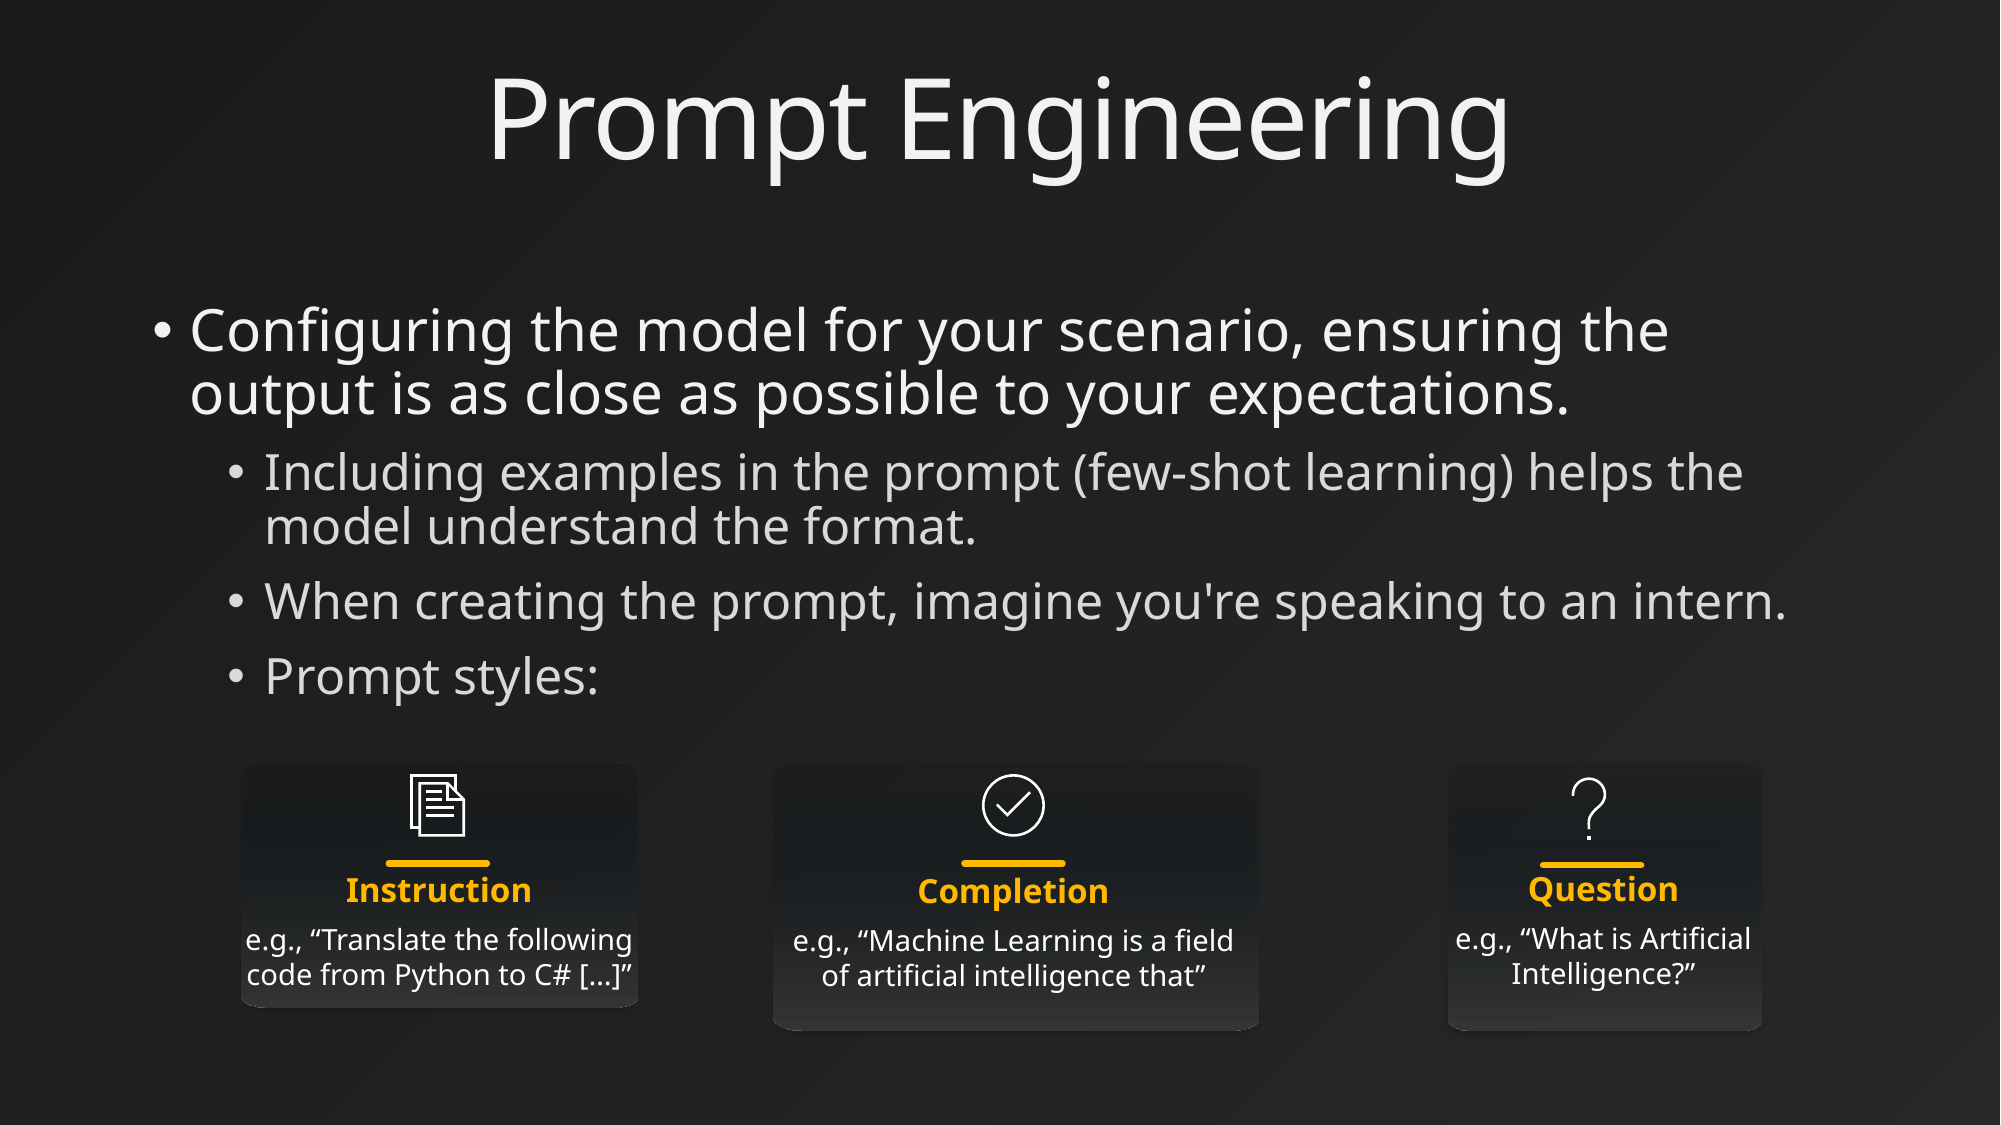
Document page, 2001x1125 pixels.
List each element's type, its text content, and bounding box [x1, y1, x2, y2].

title Prompt Engineering [75, 47, 1924, 196]
text_box Configuring the model for your scenario, ensuring the output is as close as possible to your expectations. Including examples in the prompt (few-shot learning) helps the model understand the format. When creating the prompt, imagine you're speaking to an intern. Prompt styles: [137, 293, 1863, 1008]
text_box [240, 761, 1775, 1032]
